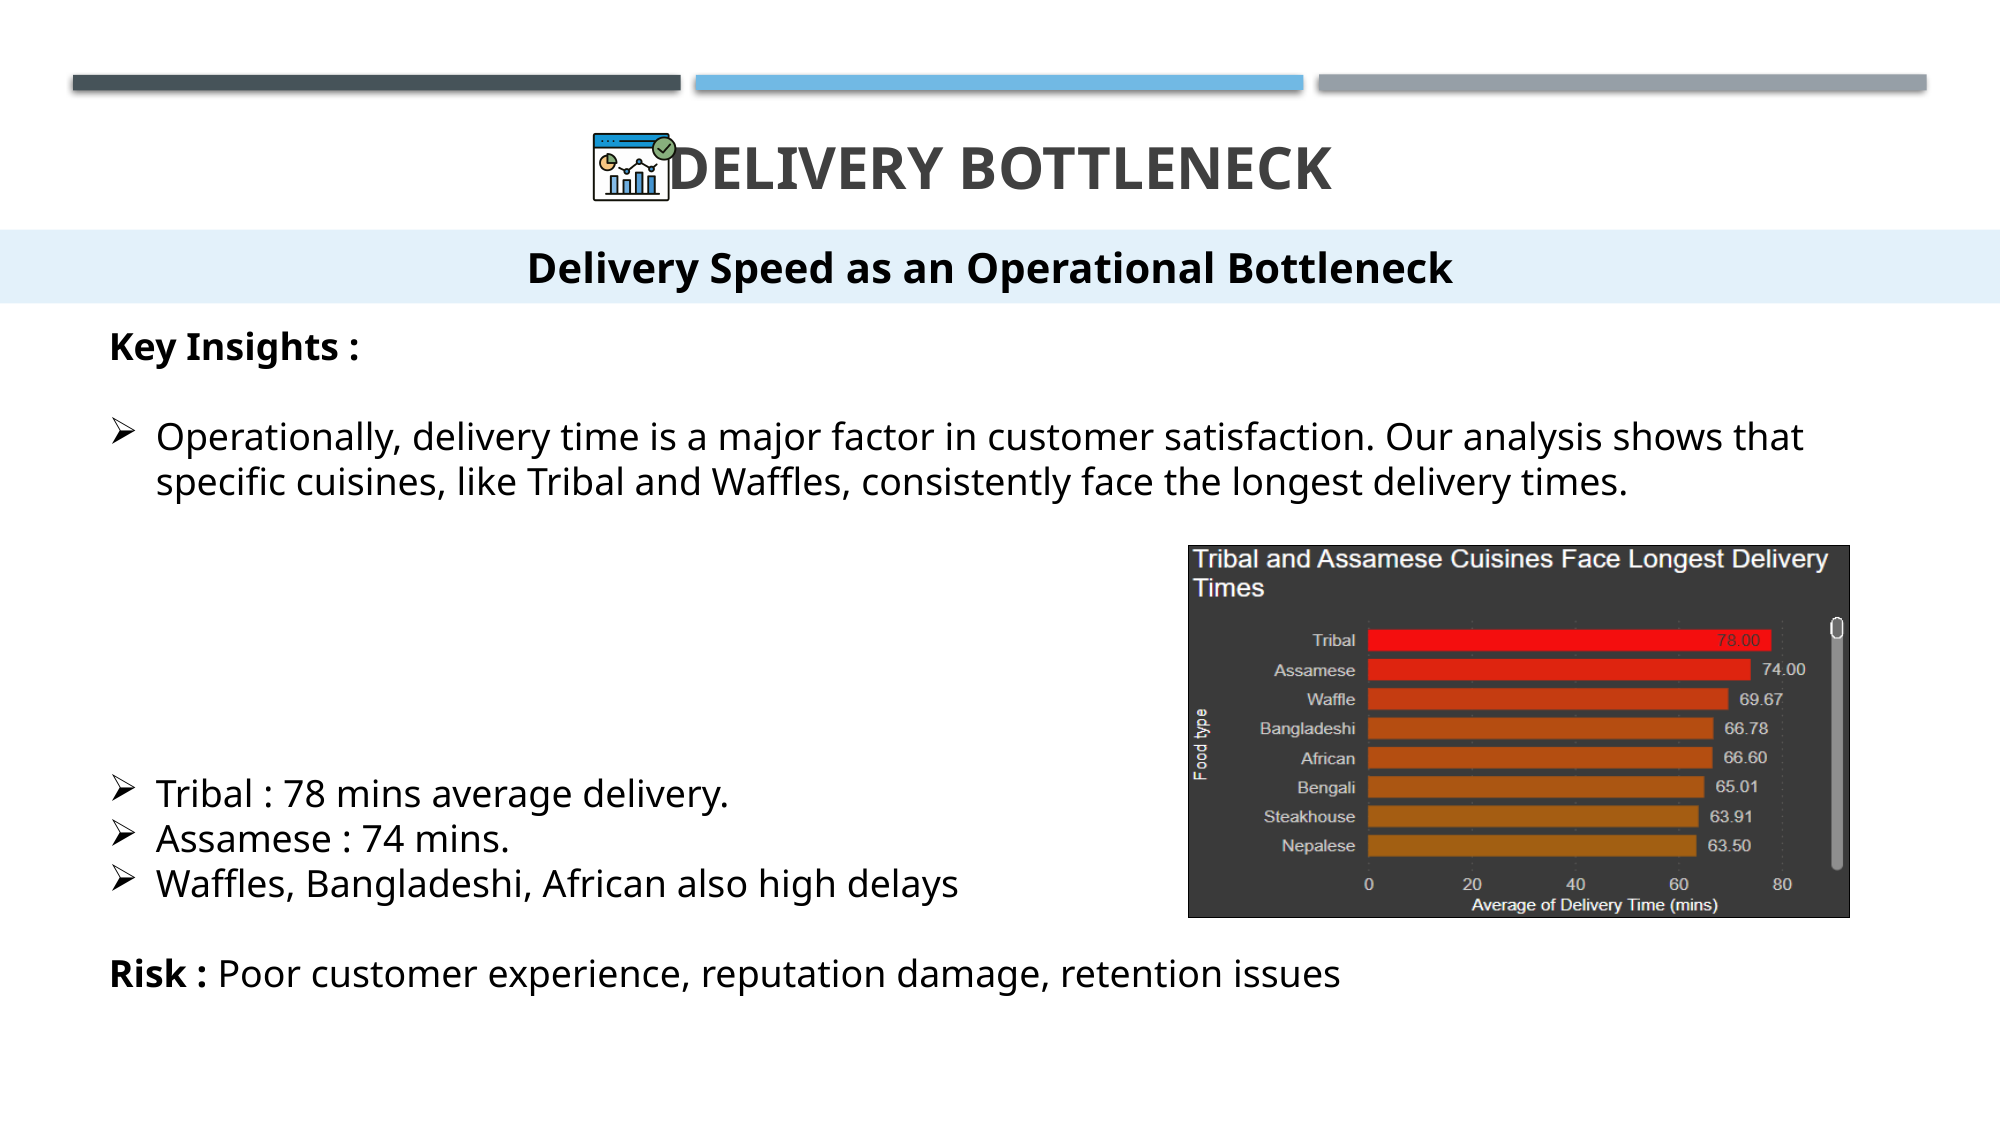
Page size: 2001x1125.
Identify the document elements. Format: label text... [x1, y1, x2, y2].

text_box [0, 228, 2000, 305]
text_box Tribal : 78 mins average delivery. Assamese : 74 mins. Waffles, Bangladeshi, African also high delays Risk : Poor customer experience, reputation damage, retention issues [94, 762, 1904, 1003]
title Delivery Bottleneck [95, 119, 1905, 209]
picture [590, 122, 679, 212]
text_box Delivery Speed as an Operational Bottleneck [511, 234, 1489, 300]
picture [1187, 544, 1850, 918]
text_box Key Insights : Operationally, delivery time is a major factor in customer satisfaction. Our analysis shows that specific cuisines, like Tribal and Waffles, consistently face the longest delivery times. [94, 315, 1904, 511]
